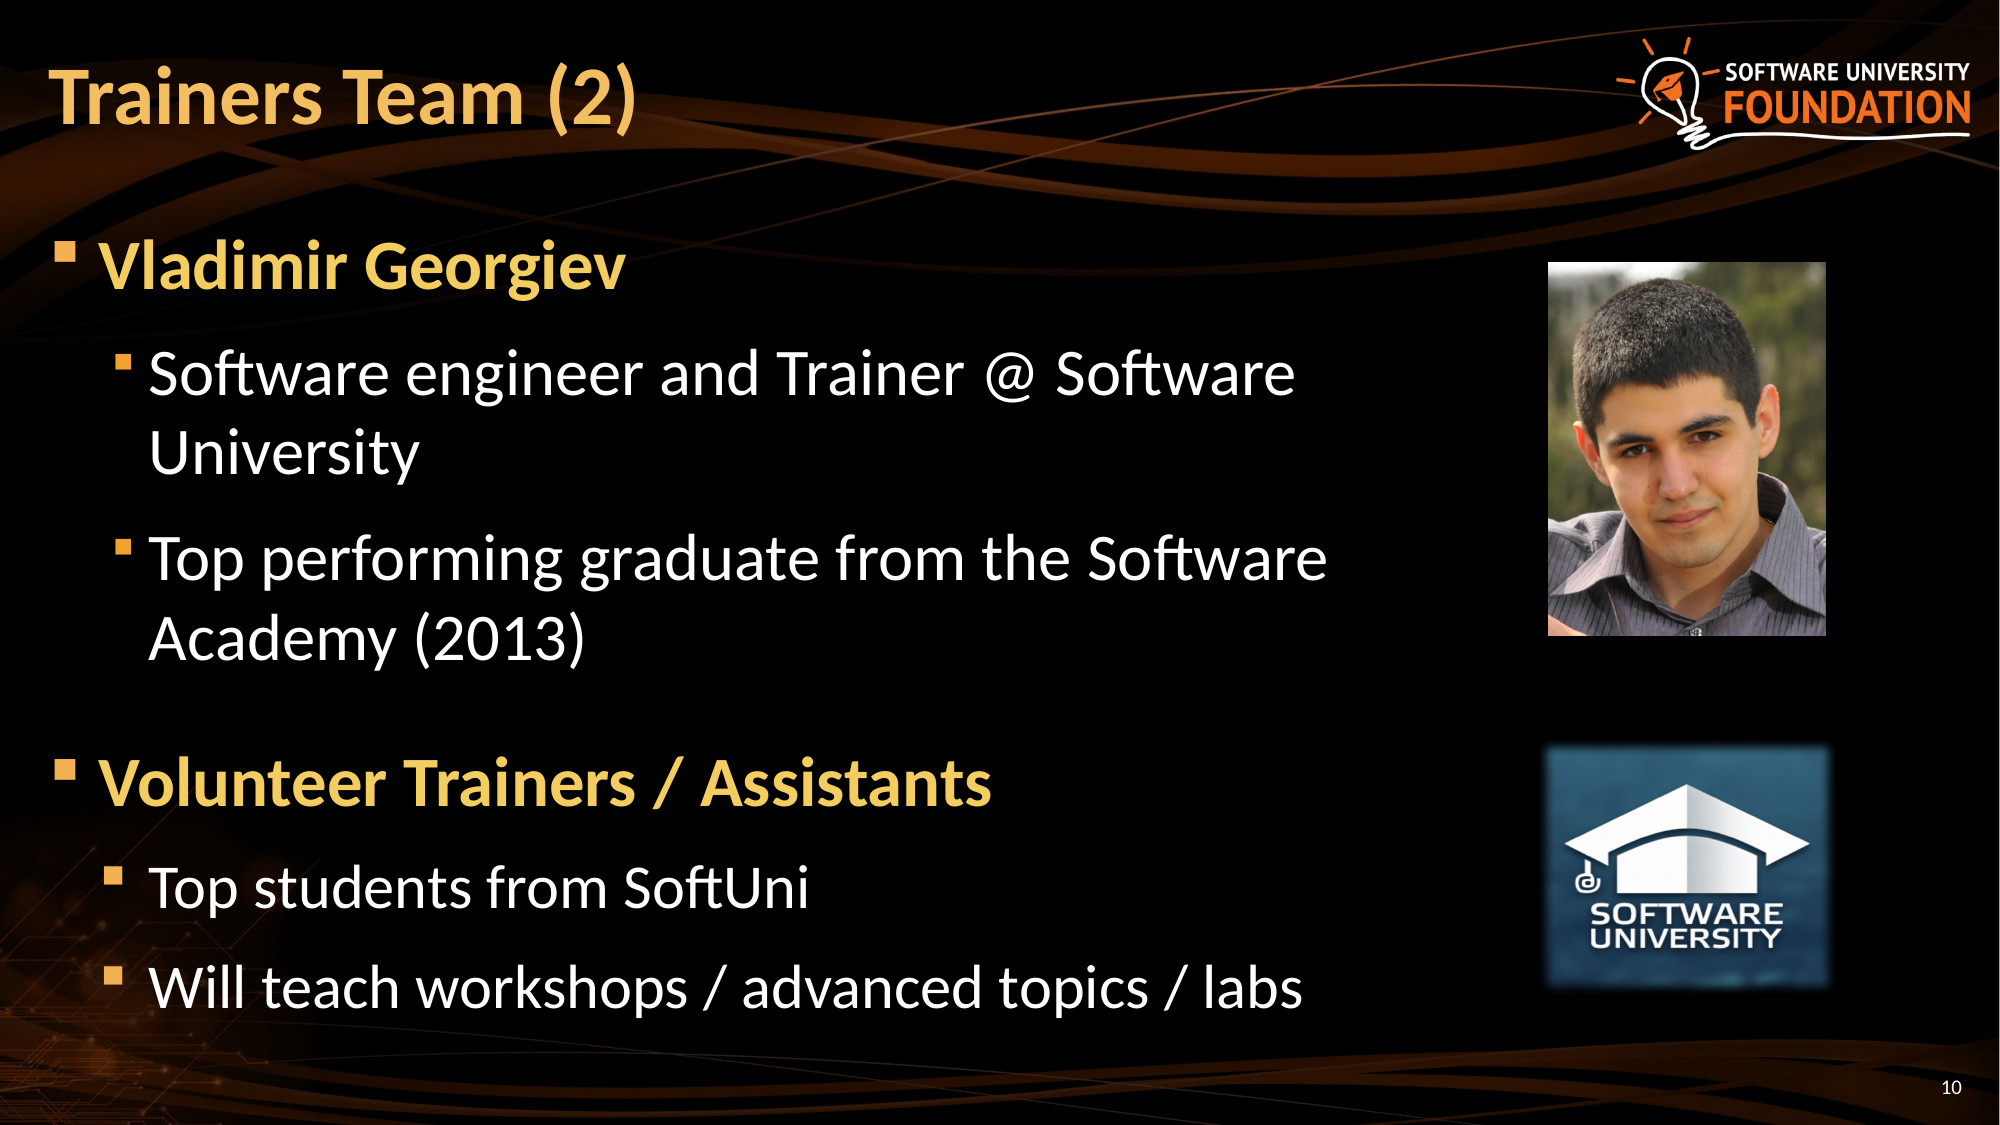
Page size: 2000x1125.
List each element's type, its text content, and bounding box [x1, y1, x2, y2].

list Vladimir Georgiev Software engineer and Trainer @ Software University Top performing graduate from the Software Academy (2013) Volunteer Trainers / Assistants Top students from SoftUni Will teach workshops / advanced topics / labs [31, 212, 1488, 1103]
slide_number 10 [1897, 1070, 1968, 1103]
title Trainers Team (2) [30, 6, 1602, 189]
picture [0, 0, 2000, 1125]
